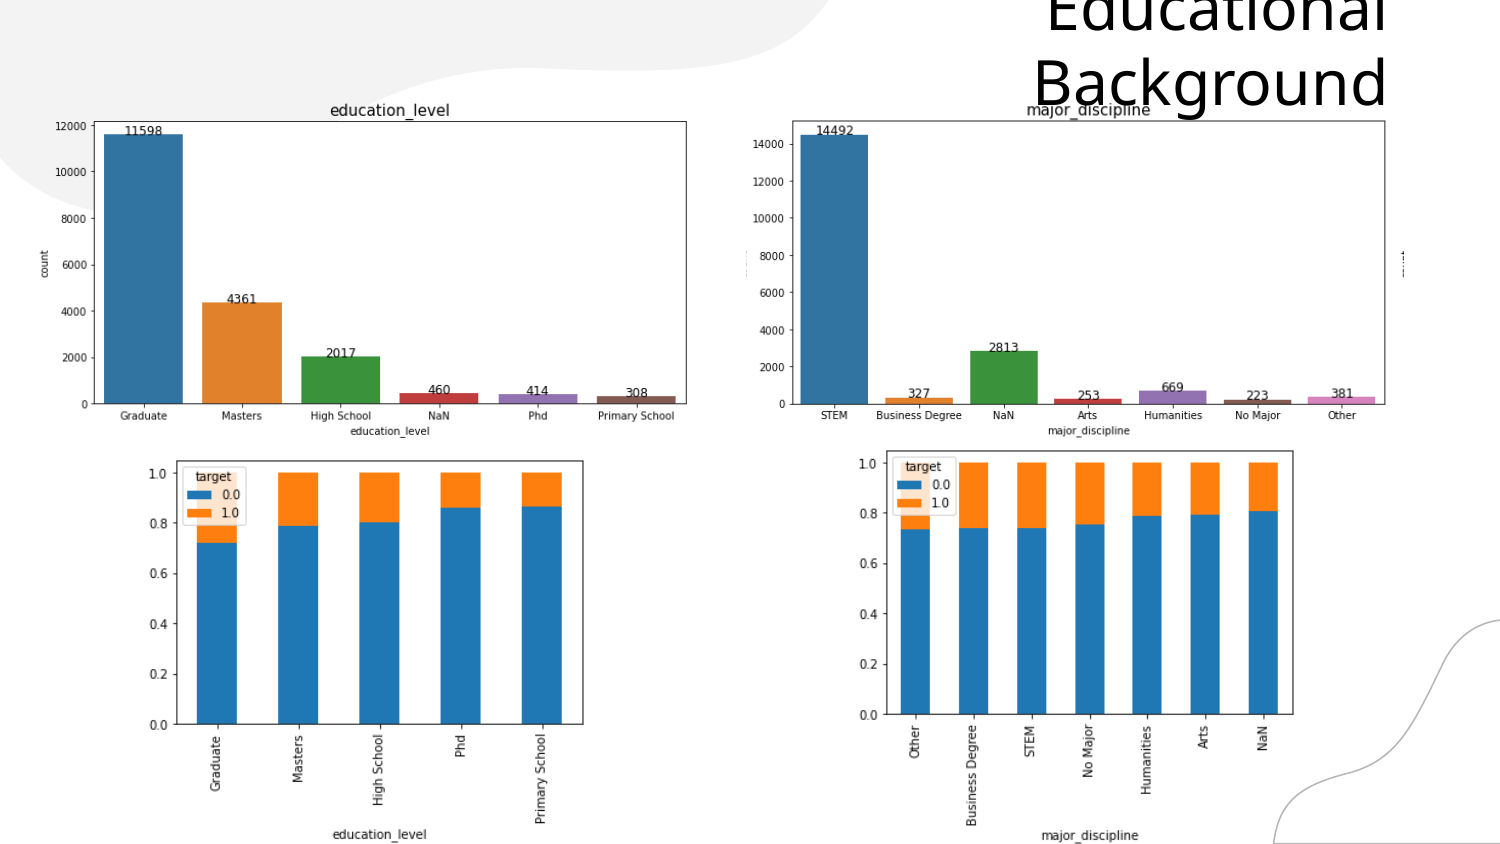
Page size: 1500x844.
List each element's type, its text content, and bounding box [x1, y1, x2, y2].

picture [746, 68, 1405, 844]
title Educational Background [680, 0, 1404, 93]
picture [35, 83, 693, 844]
